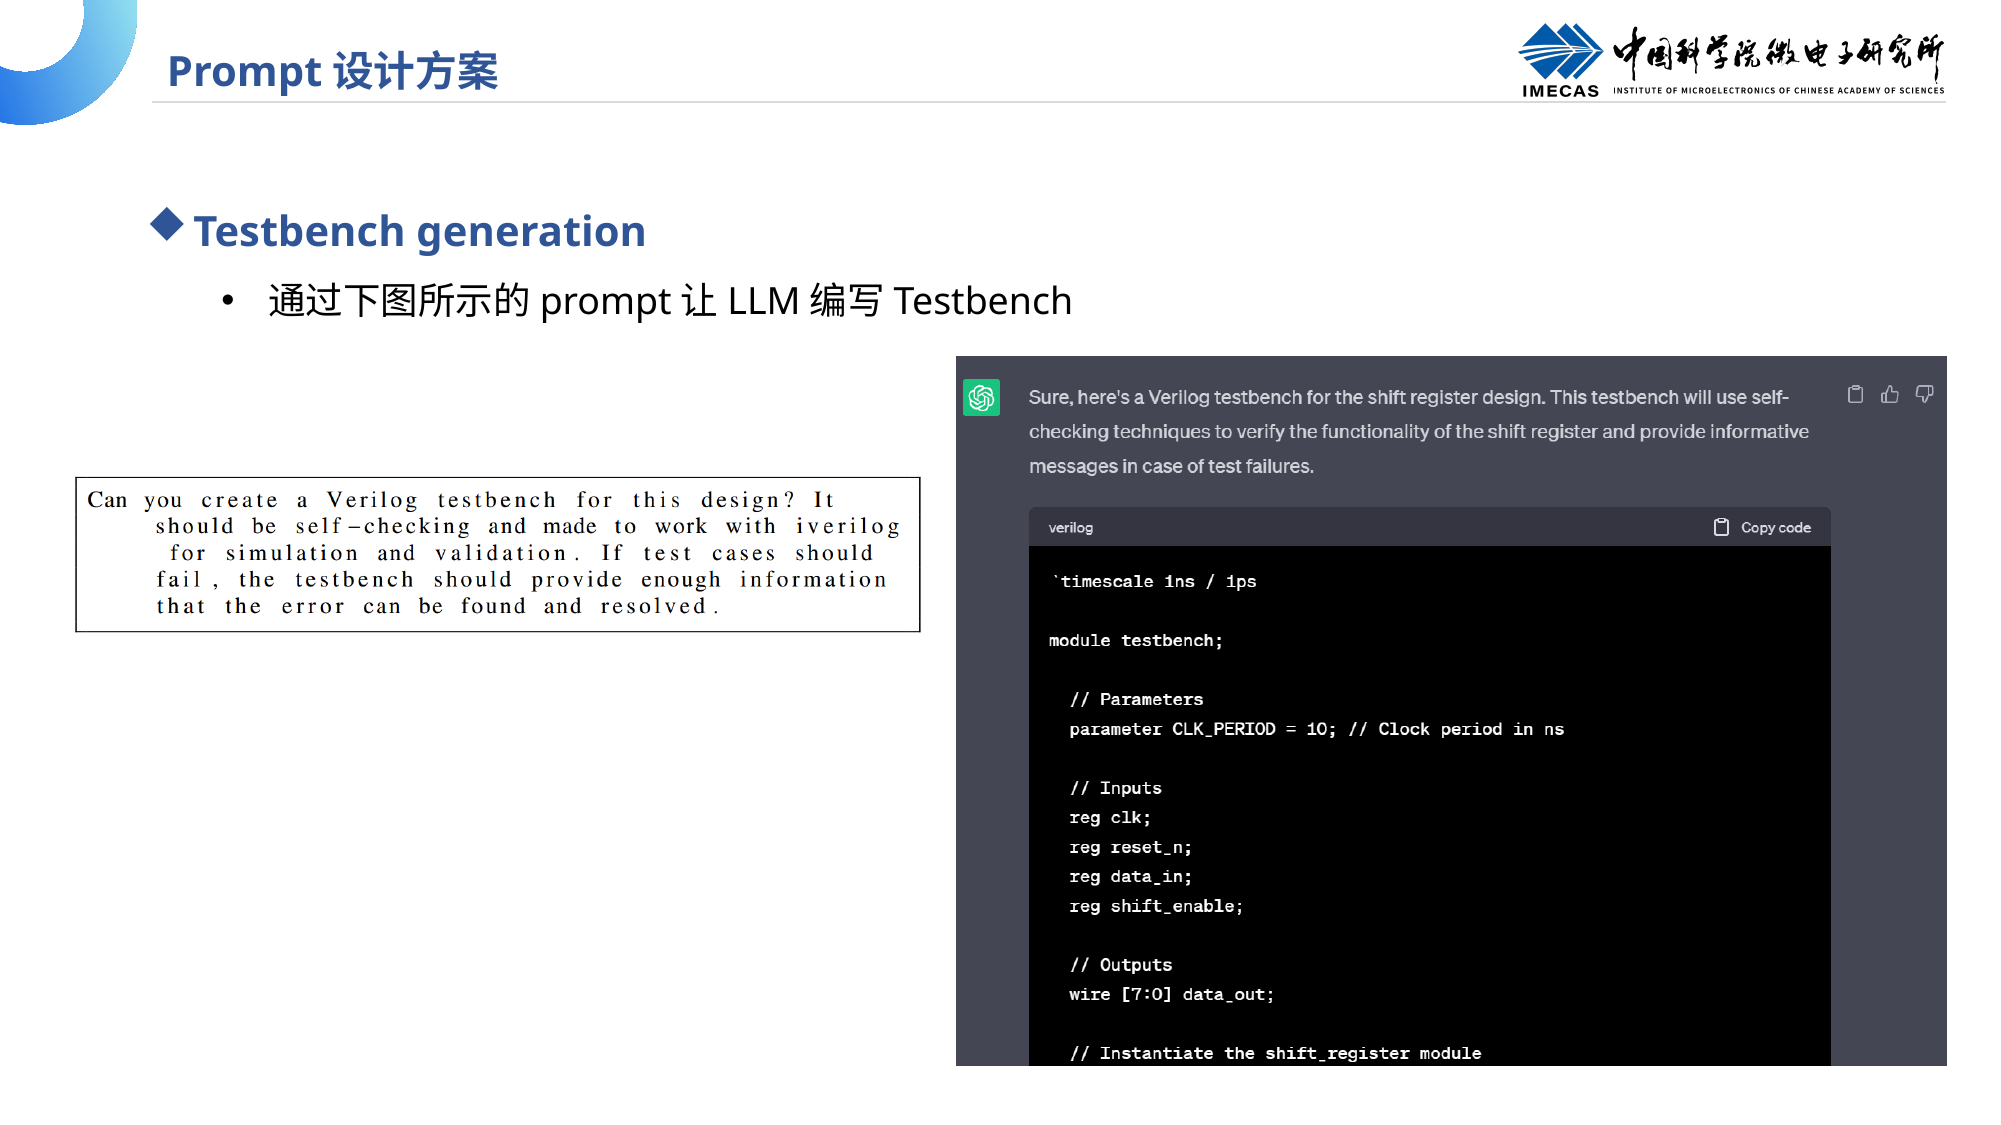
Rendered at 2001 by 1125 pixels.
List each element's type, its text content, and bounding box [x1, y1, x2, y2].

text_box Testbench generation 通过下图所示的prompt让LLM编写Testbench [131, 172, 1967, 330]
text_box Prompt设计方案 [152, 12, 668, 101]
picture [956, 356, 1947, 1066]
picture [1518, 23, 1944, 97]
picture [69, 470, 925, 638]
text_box [0, 0, 138, 126]
